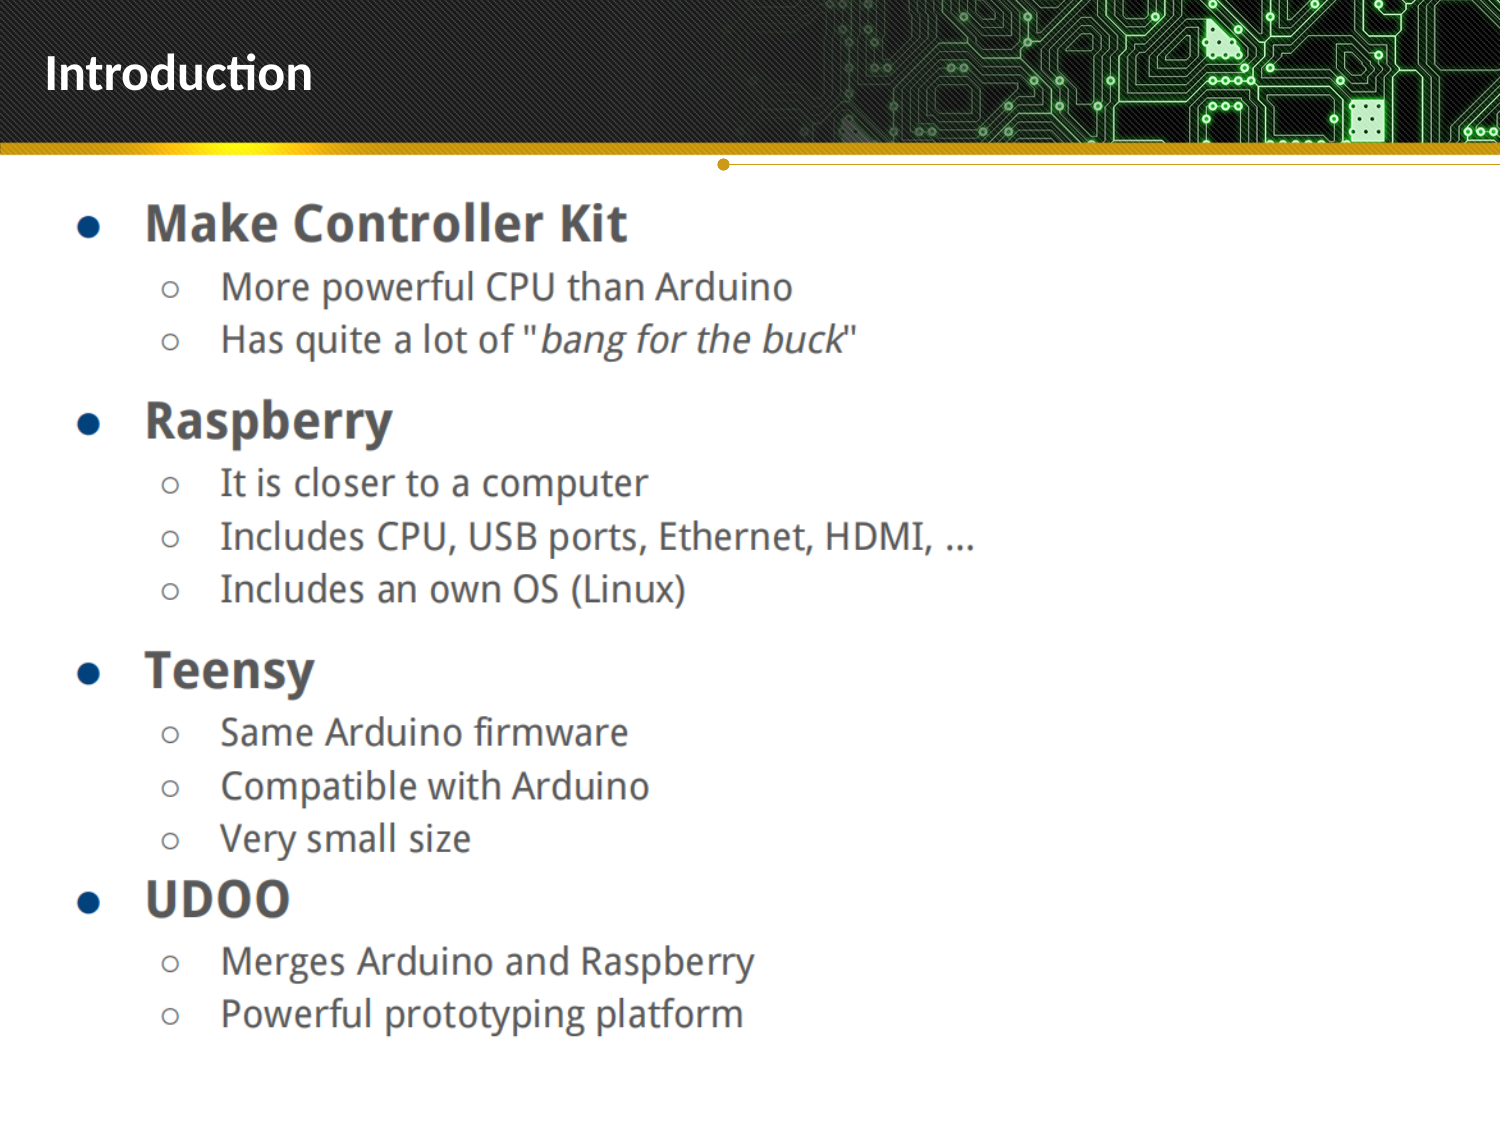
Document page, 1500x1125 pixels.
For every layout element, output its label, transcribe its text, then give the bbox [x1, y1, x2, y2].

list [41, 184, 1491, 1045]
title Introduction [29, 4, 1287, 135]
picture [0, 0, 1500, 1125]
